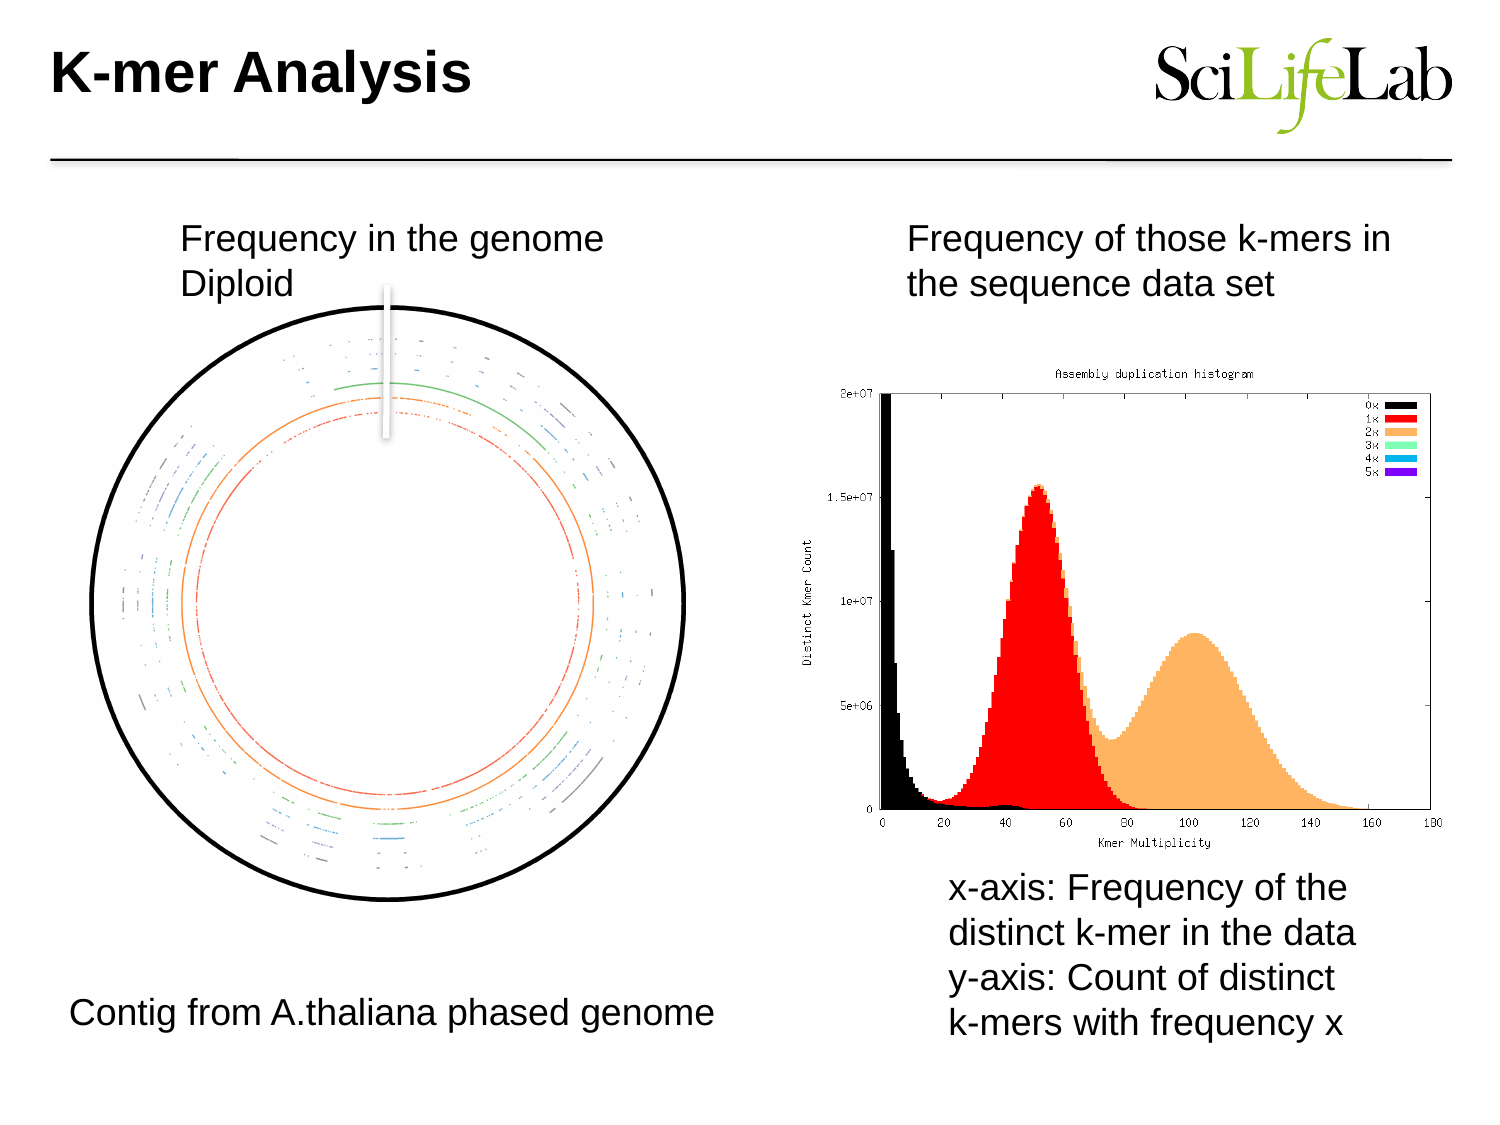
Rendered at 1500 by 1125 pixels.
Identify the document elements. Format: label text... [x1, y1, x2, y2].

text_box x-axis: Frequency of the distinct k-mer in the data y-axis: Count of distinct k-mers with frequency x [933, 1013, 1372, 1051]
title K-mer Analysis [50, 34, 1075, 128]
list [55, 271, 719, 935]
text_box Contig from A.thaliana phased genome [54, 980, 731, 1041]
picture [1156, 38, 1452, 134]
text_box Frequency in the genome Diploid [165, 207, 620, 270]
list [782, 201, 1446, 1006]
